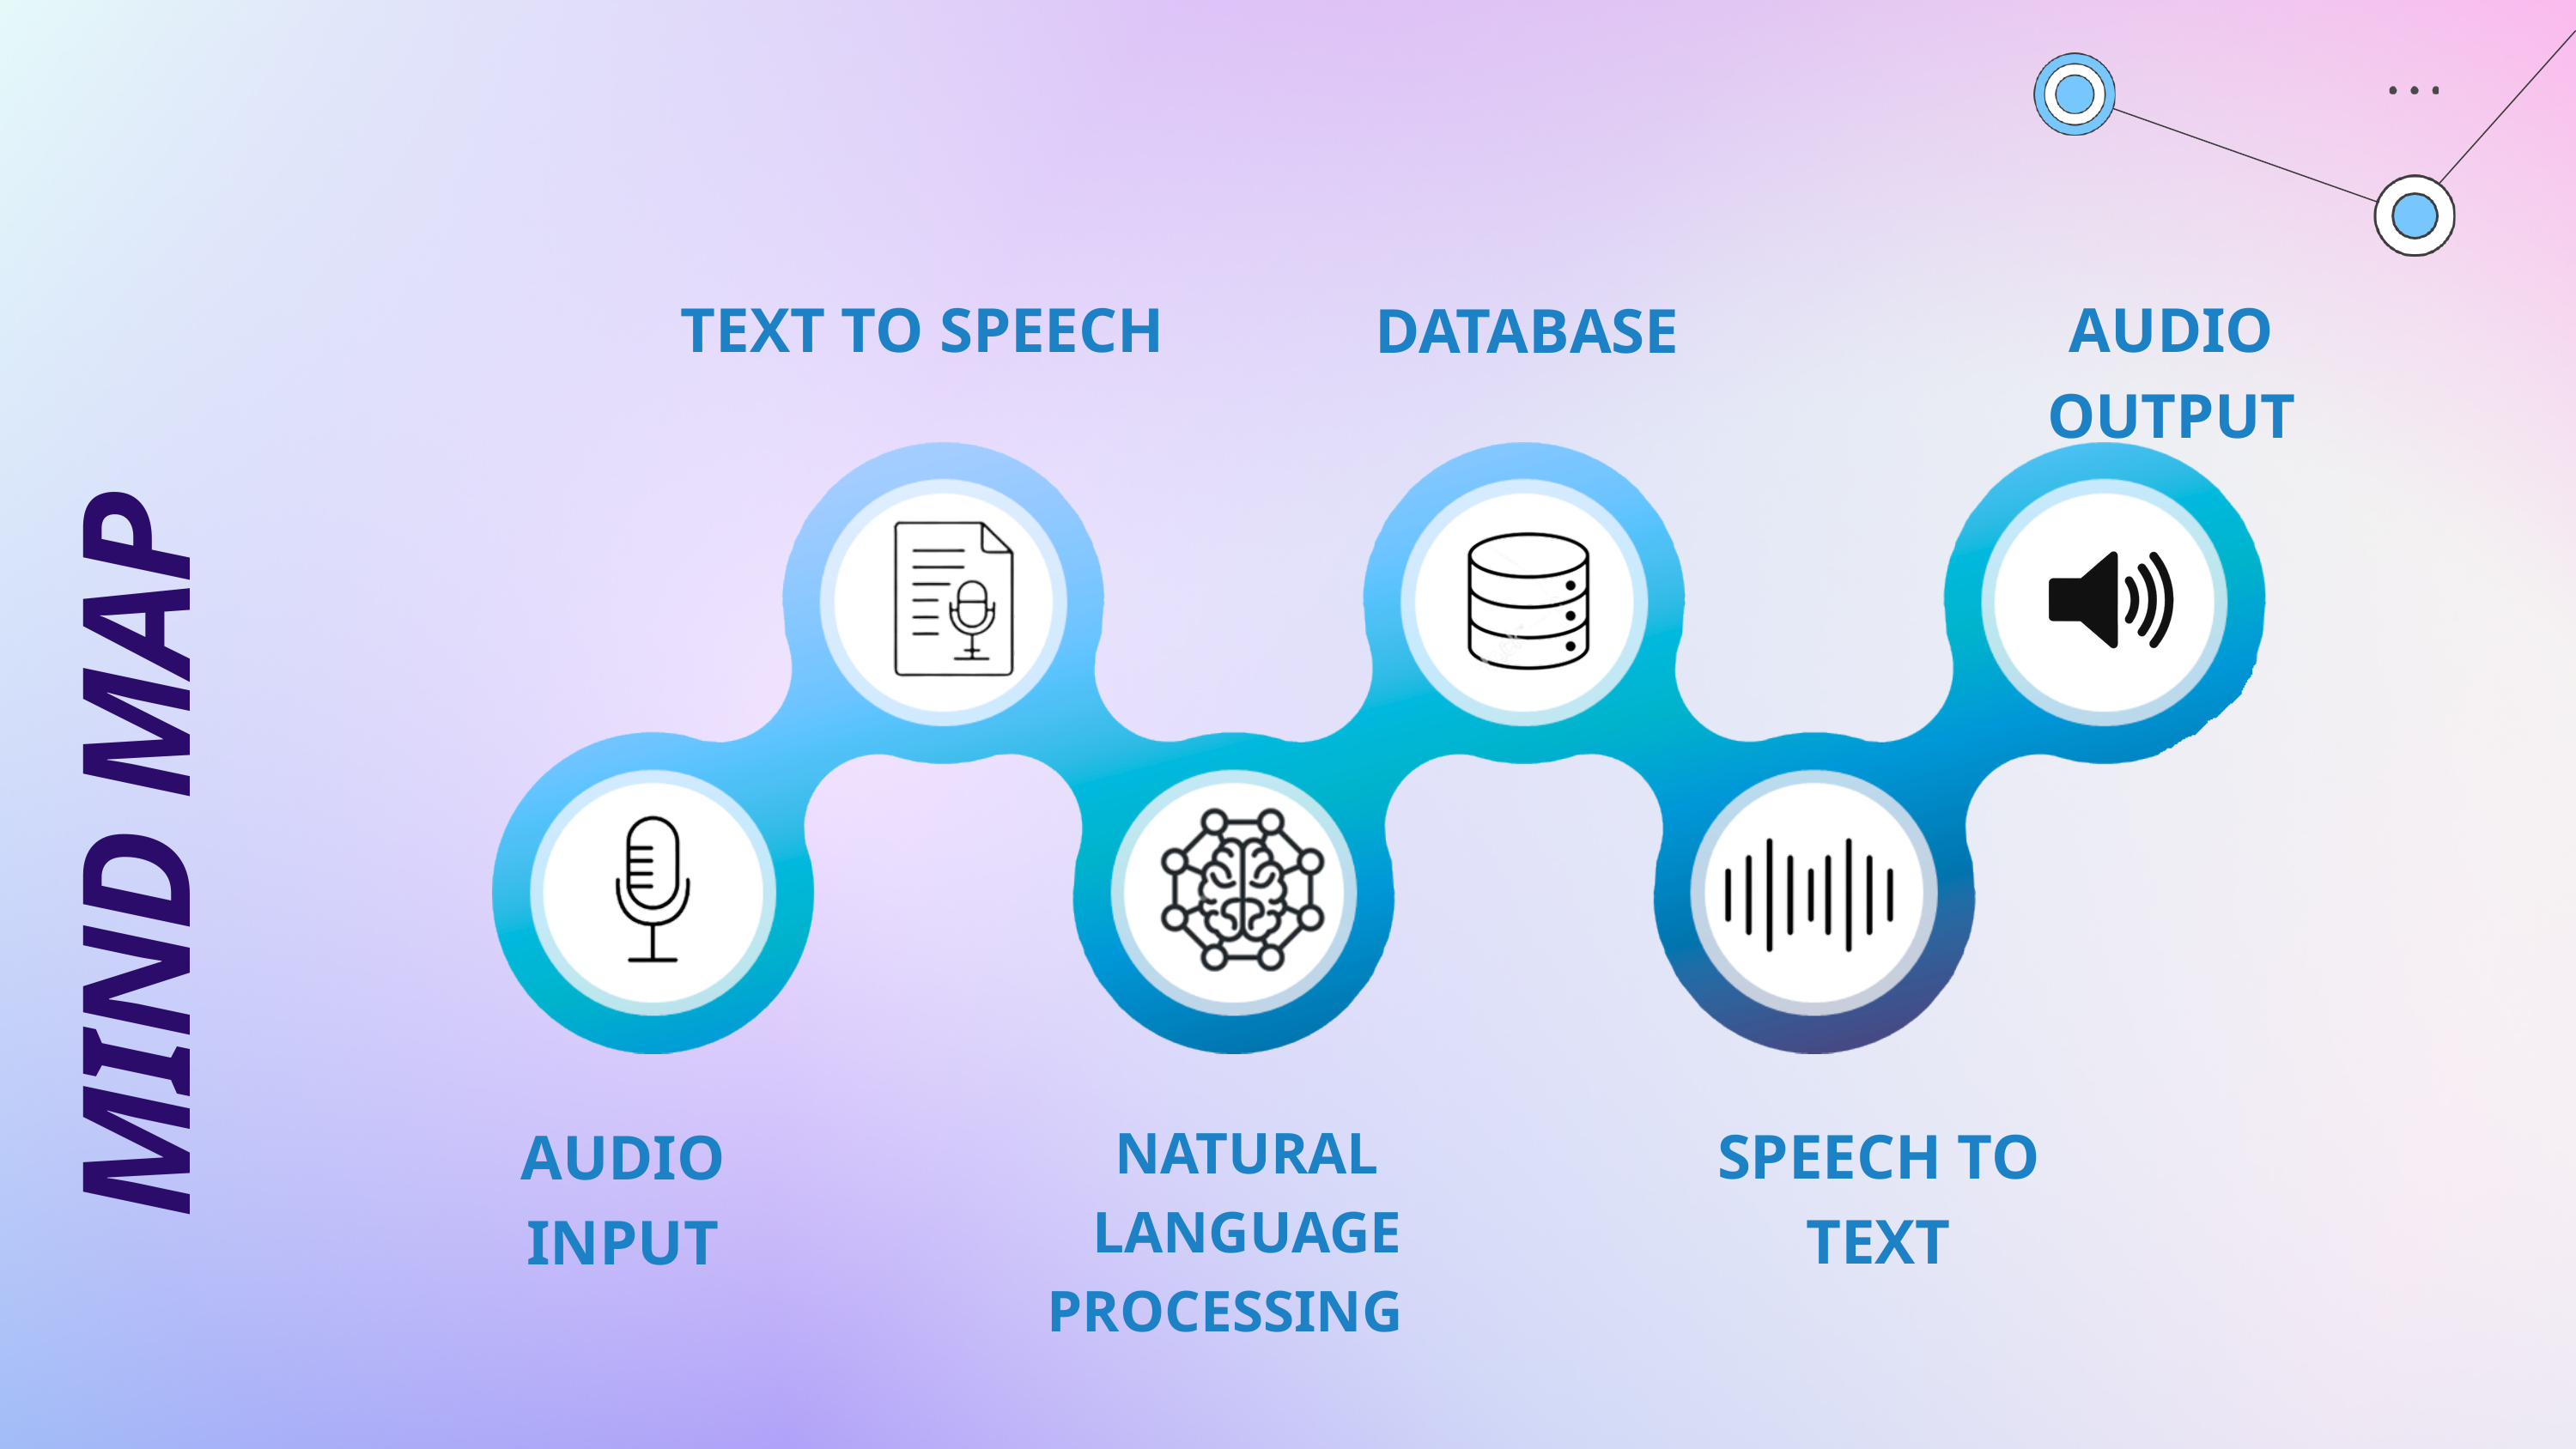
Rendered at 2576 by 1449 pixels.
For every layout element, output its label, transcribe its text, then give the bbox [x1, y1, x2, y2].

text_box [2033, 52, 2116, 136]
text_box [492, 442, 2268, 1054]
text_box [1139, 799, 1349, 990]
text_box [561, 790, 743, 973]
text_box [2373, 174, 2456, 257]
text_box [1681, 790, 1938, 985]
text_box TEXT TO SPEECH [651, 279, 1194, 366]
text_box AUDIO OUTPUT [1969, 279, 2374, 451]
text_box SPEECH TO TEXT [1662, 1106, 2096, 1276]
text_box [2389, 86, 2439, 94]
text_box [2046, 534, 2185, 667]
text_box AUDIO INPUT [451, 1106, 795, 1277]
text_box [1454, 529, 1601, 671]
text_box MIND MAP [95, 135, 221, 1219]
text_box [871, 505, 1042, 695]
text_box NATURAL LANGUAGE PROCESSING [984, 1106, 1510, 1343]
text_box DATABASE [1355, 280, 1699, 366]
text_box [0, 0, 2576, 1449]
